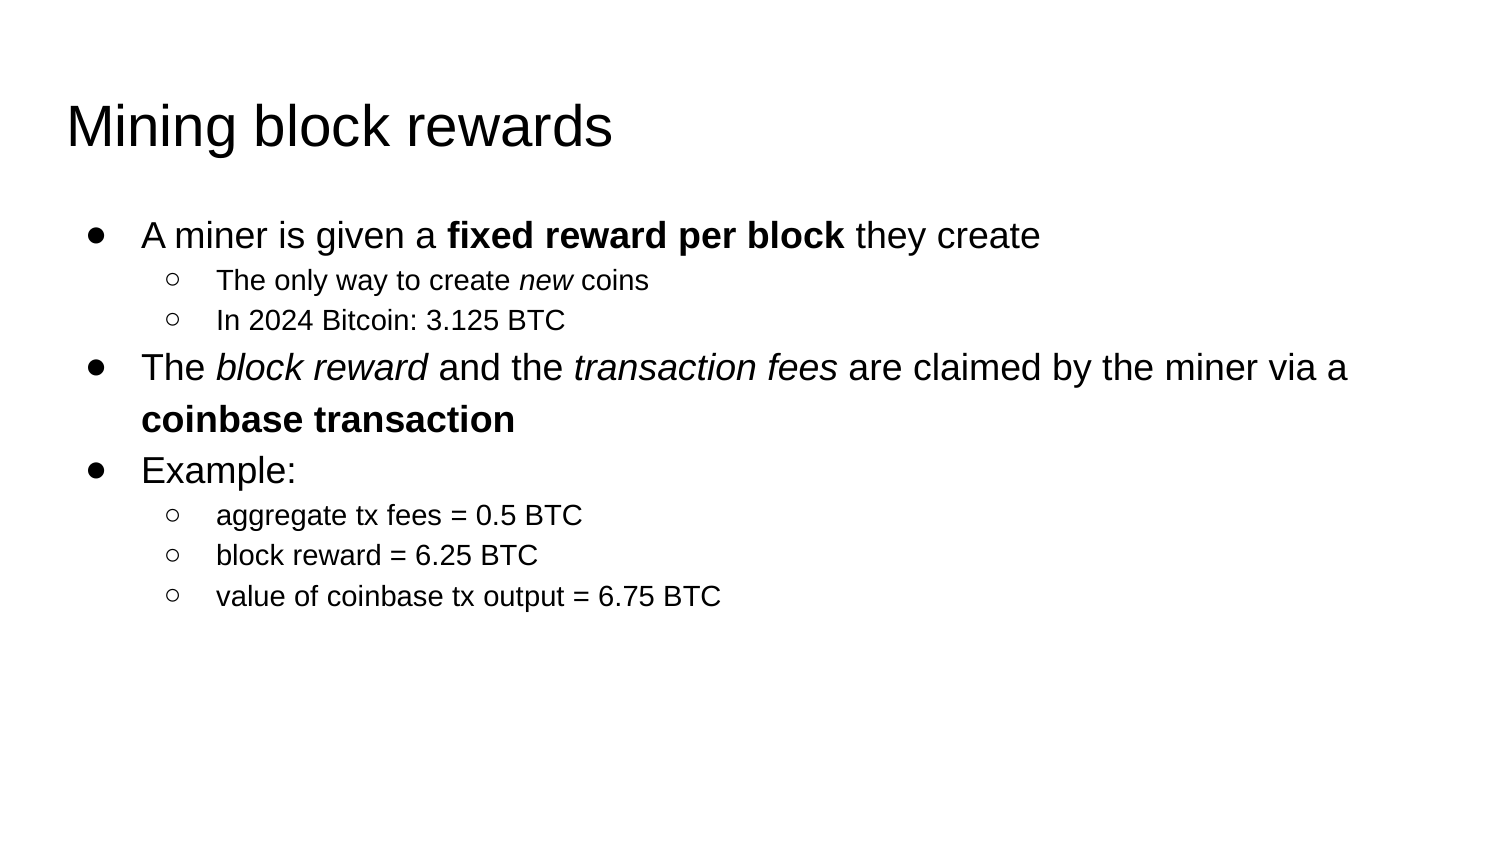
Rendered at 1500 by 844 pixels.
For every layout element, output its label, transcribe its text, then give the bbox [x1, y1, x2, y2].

list A miner is given a fixed reward per block they create The only way to create new coins In 2024 Bitcoin: 3.125 BTC The block reward and the transaction fees are claimed by the miner via a coinbase transaction Example: aggregate tx fees = 0.5 BTC block reward = 6.25 BTC value of coinbase tx output = 6.75 BTC [51, 189, 1449, 502]
title Mining block rewards [51, 72, 1449, 167]
